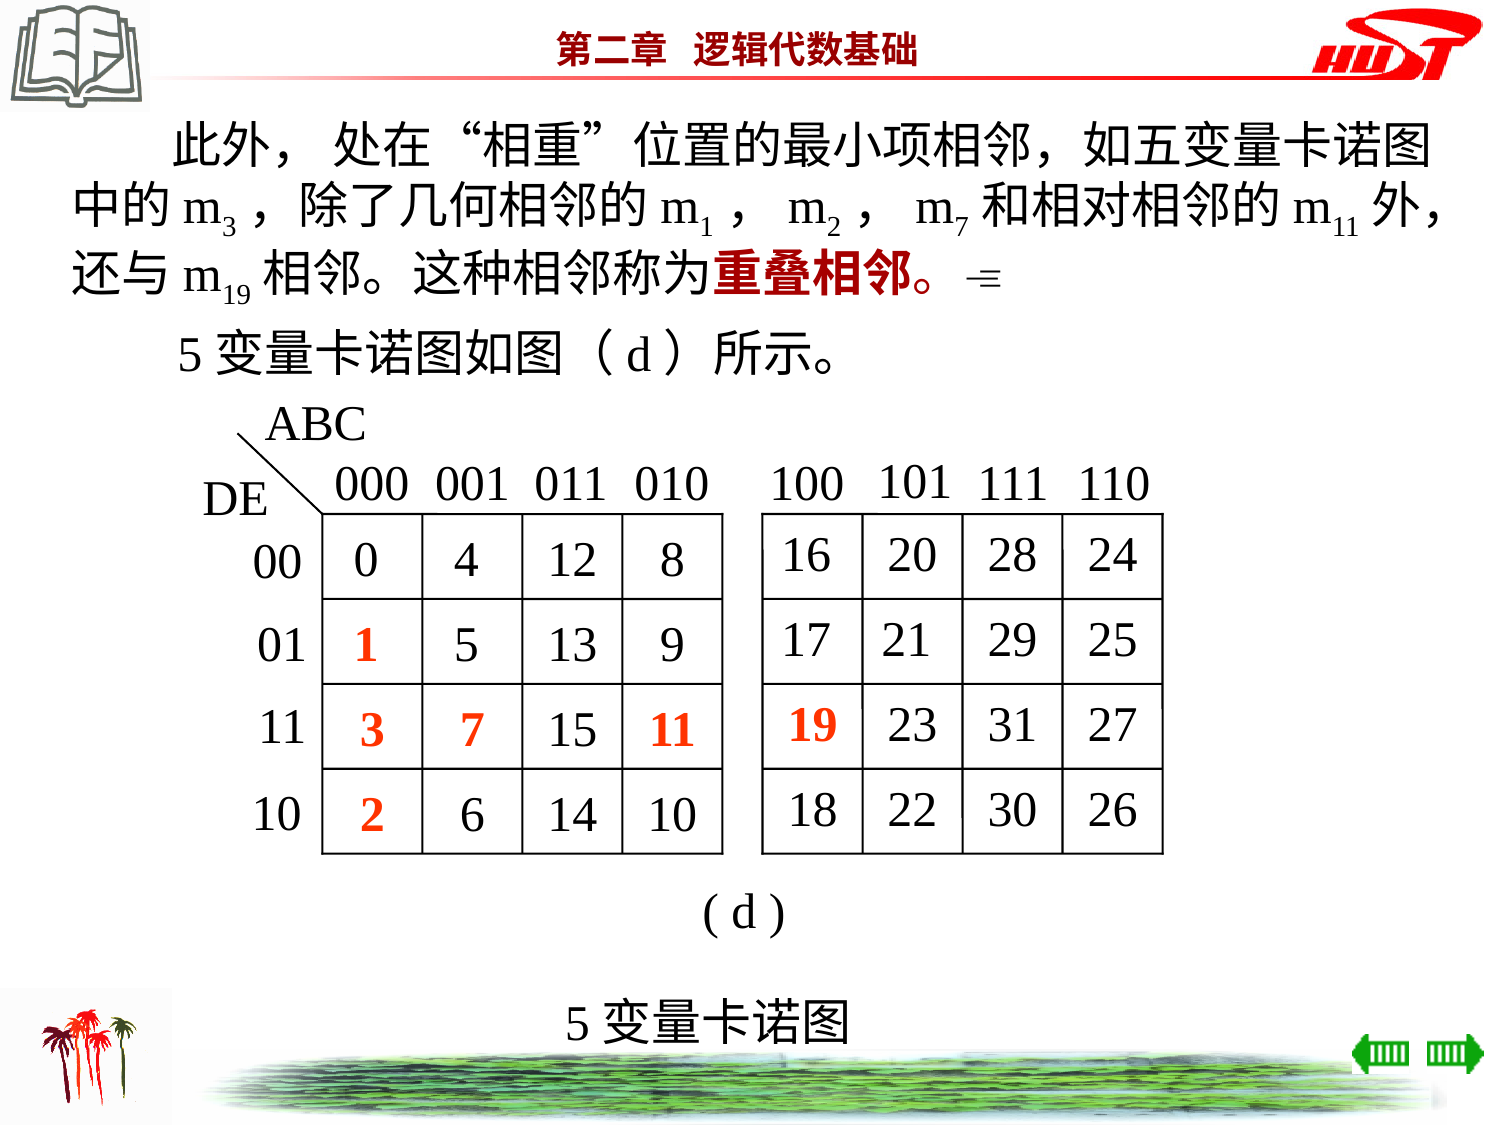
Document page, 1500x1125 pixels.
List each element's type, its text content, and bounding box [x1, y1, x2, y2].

text_box 此外， 处在“相重”位置的最小项相邻，如五变量卡诺图中的m3，除了几何相邻的m1，m2，m7和相对相邻的m11外，还与m19相邻。这种相邻称为重叠相邻。 [56, 106, 1457, 318]
picture [0, 0, 1483, 112]
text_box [187, 383, 1175, 1059]
text_box 5变量卡诺图如图（d）所示。 [99, 318, 1325, 390]
picture [0, 988, 1484, 1125]
